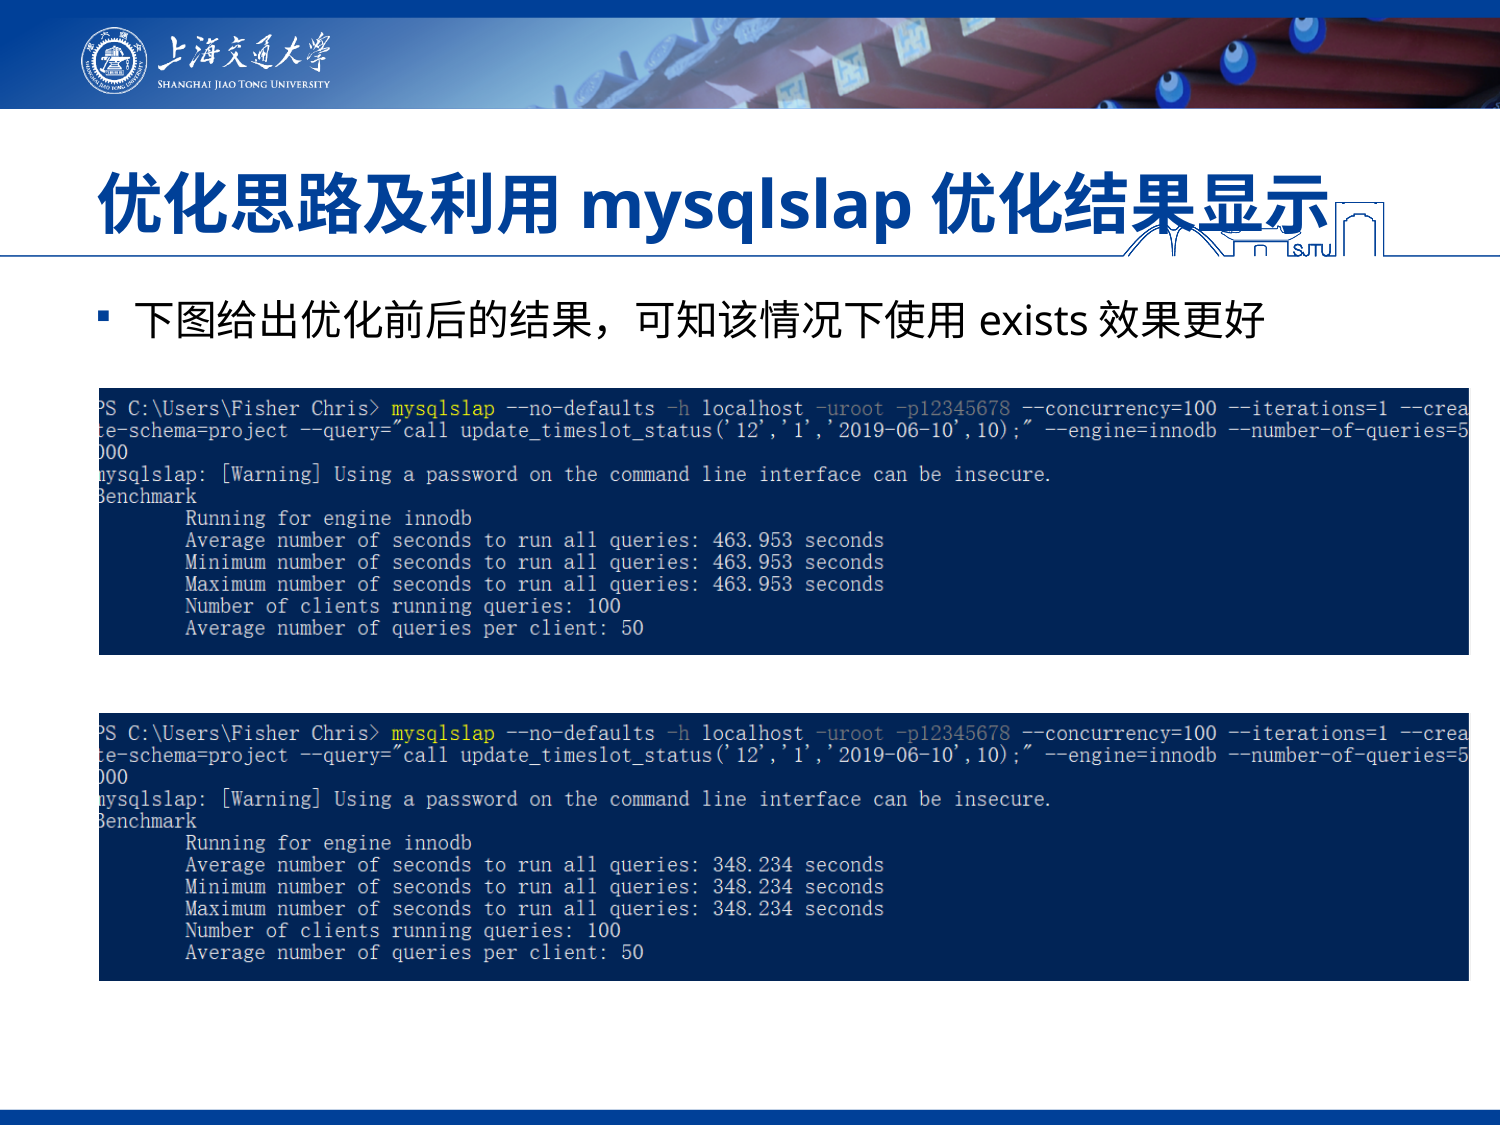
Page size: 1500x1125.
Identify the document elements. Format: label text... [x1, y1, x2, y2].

title 优化思路及利用mysqlslap优化结果显示 [81, 159, 1455, 254]
picture [98, 388, 1475, 655]
picture [99, 713, 1482, 981]
picture [0, 18, 1500, 109]
list 下图给出优化前后的结果，可知该情况下使用exists效果更好 [81, 276, 1455, 1084]
